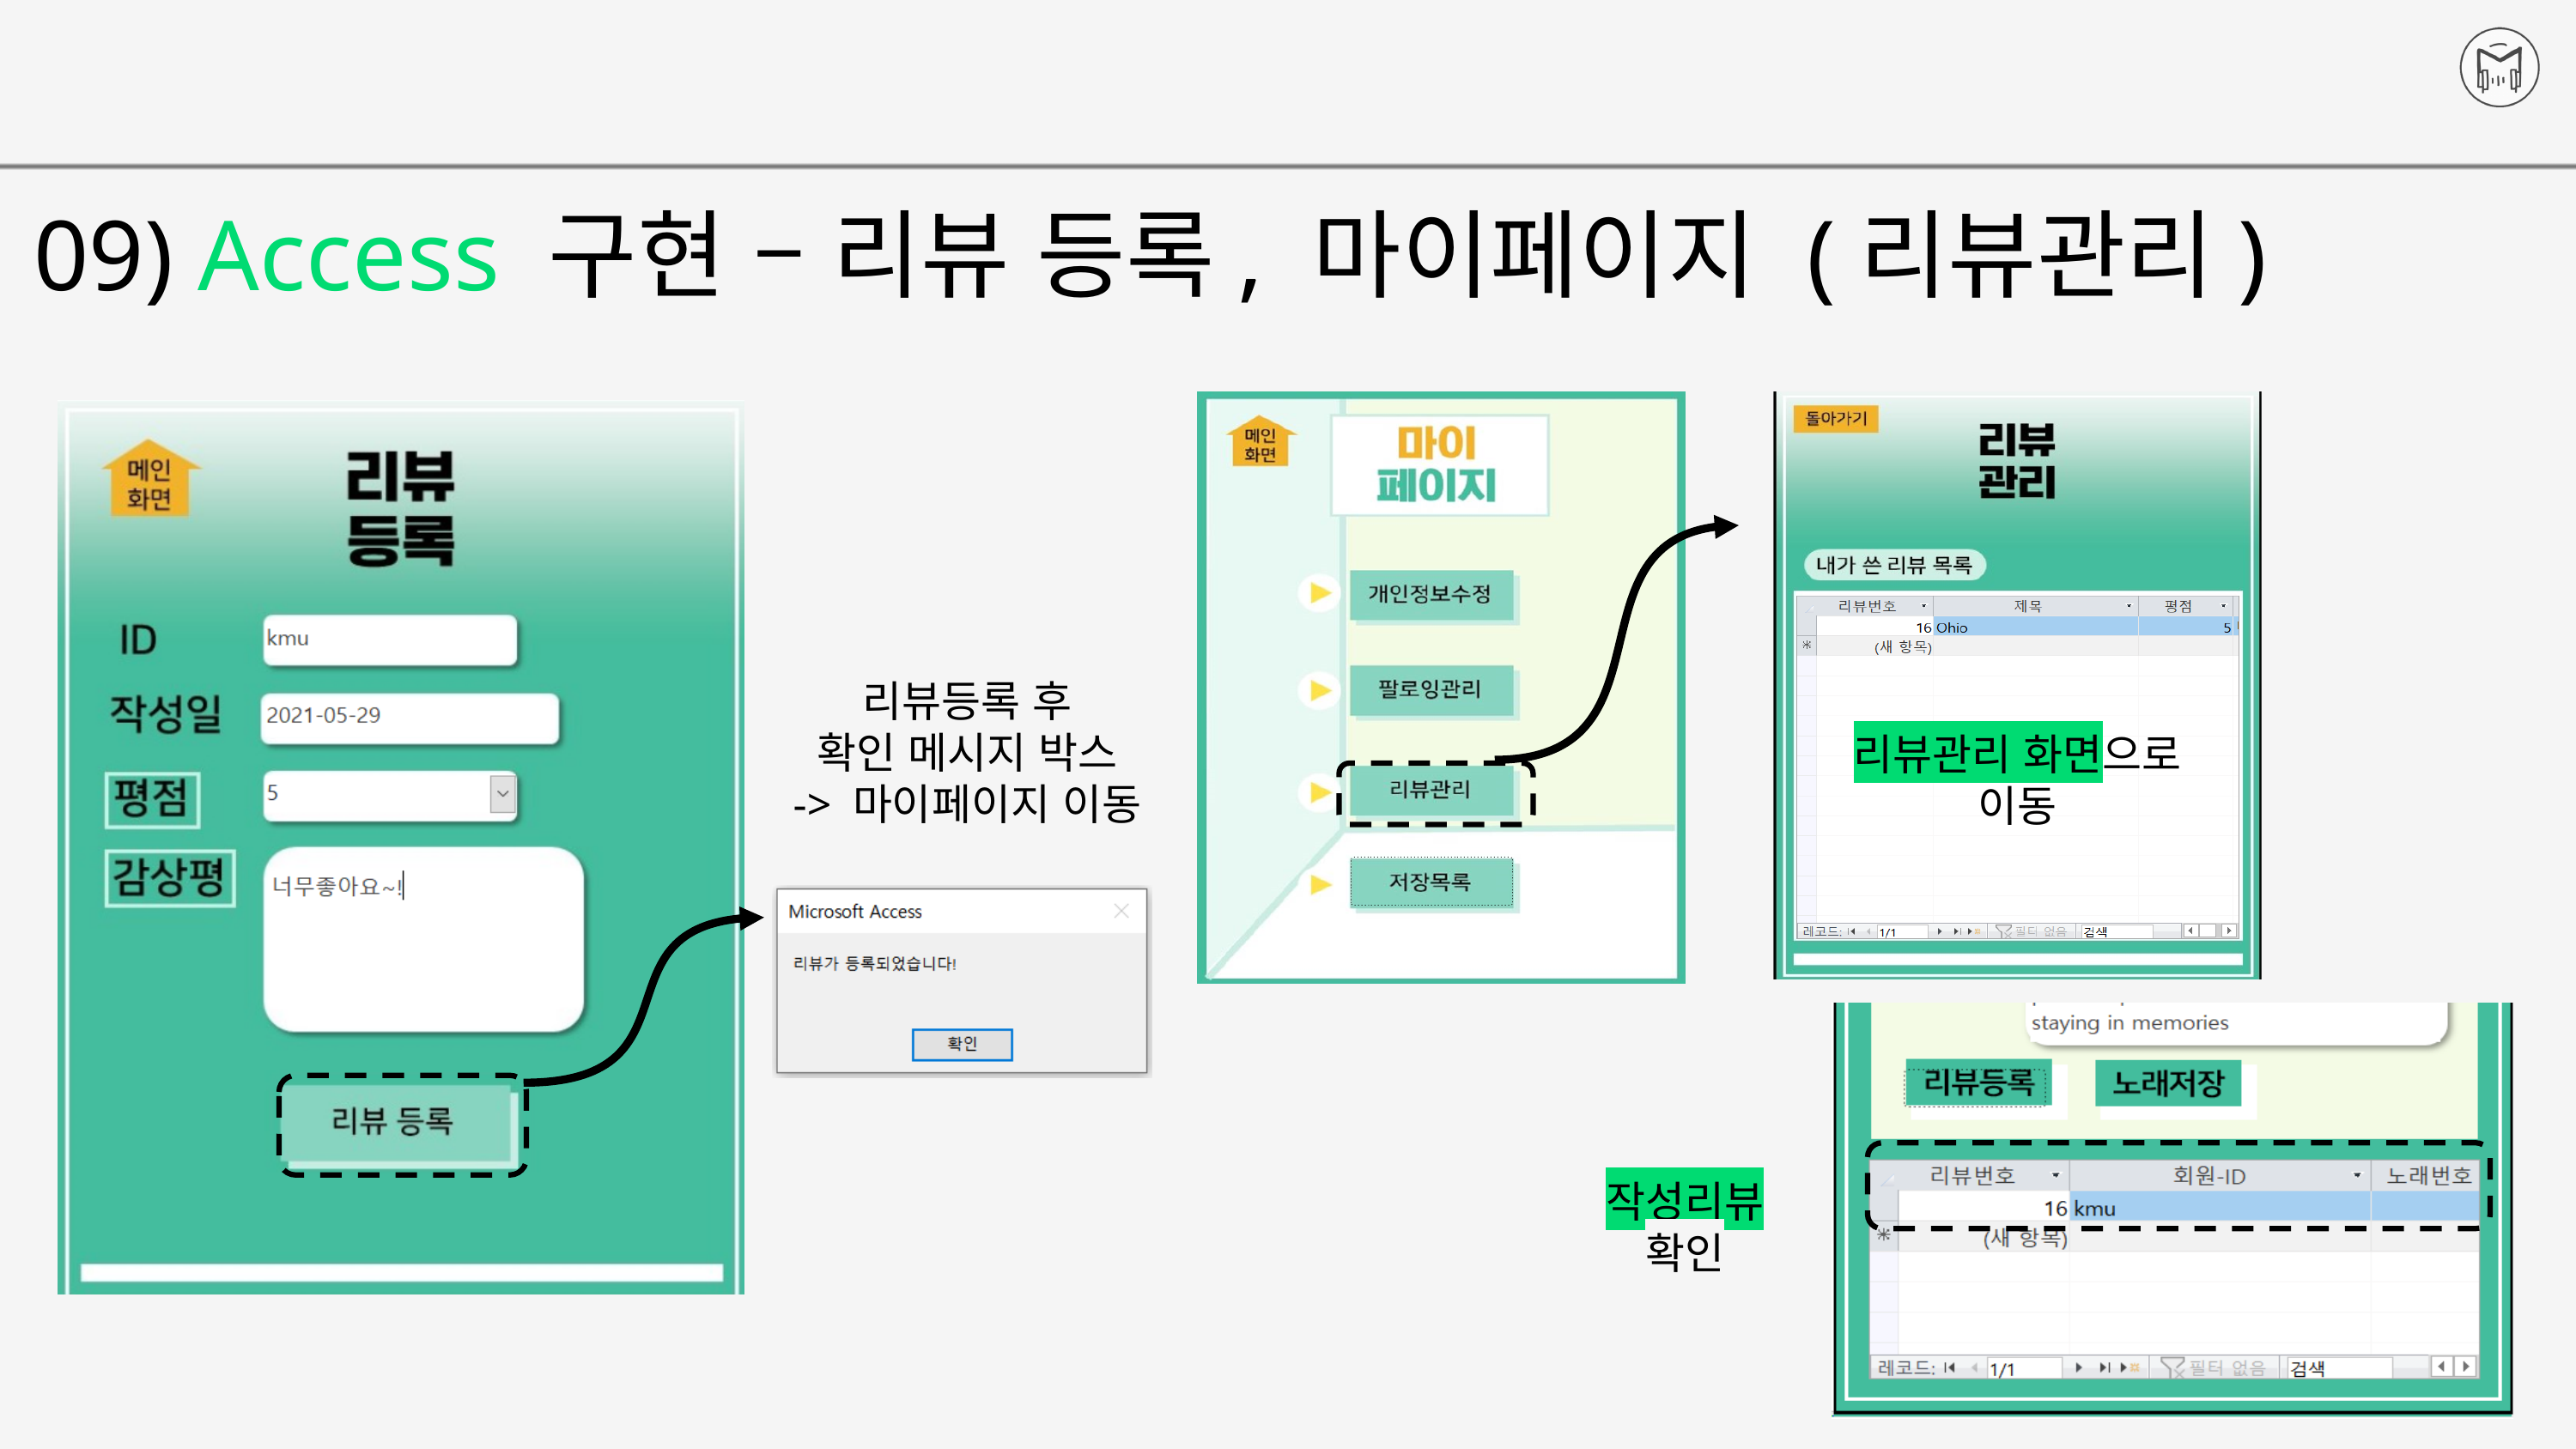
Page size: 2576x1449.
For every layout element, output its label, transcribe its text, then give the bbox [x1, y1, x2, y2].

picture [772, 885, 1152, 1078]
text_box 작성리뷰 확인 [1491, 1167, 1826, 1284]
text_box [523, 917, 765, 1083]
text_box 07) 핵심 기능 – 노래&아티스트 순위 [2450, 24, 2547, 113]
text_box 09) Access 구현 – 리뷰 등록, 마이페이지 (리뷰관리) [21, 187, 2426, 264]
picture [1773, 391, 2262, 979]
text_box 리뷰등록 후 확인 메시지 박스 -> 마이페이지 이동 [774, 667, 1161, 835]
picture [1831, 1003, 2514, 1419]
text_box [0, 159, 2576, 175]
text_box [1494, 524, 1740, 761]
picture [57, 400, 745, 1295]
picture [1197, 391, 1686, 984]
